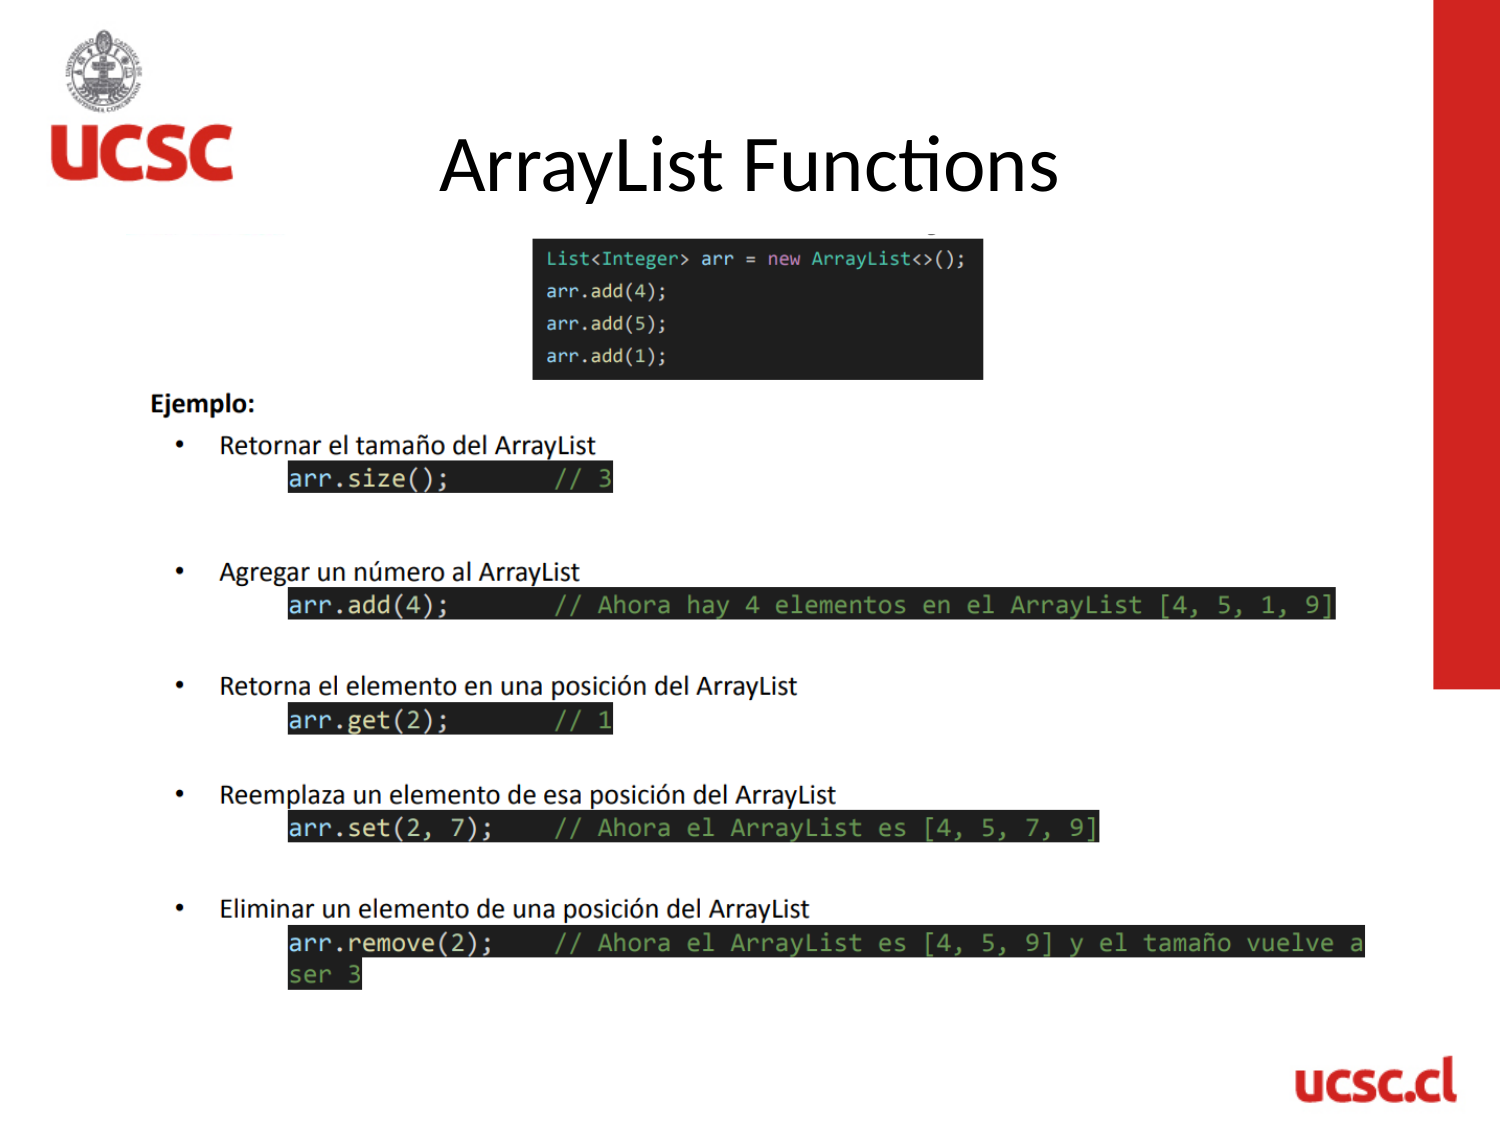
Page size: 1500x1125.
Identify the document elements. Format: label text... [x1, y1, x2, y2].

title ArrayList Functions [390, 65, 1110, 233]
picture [0, 0, 1500, 1125]
